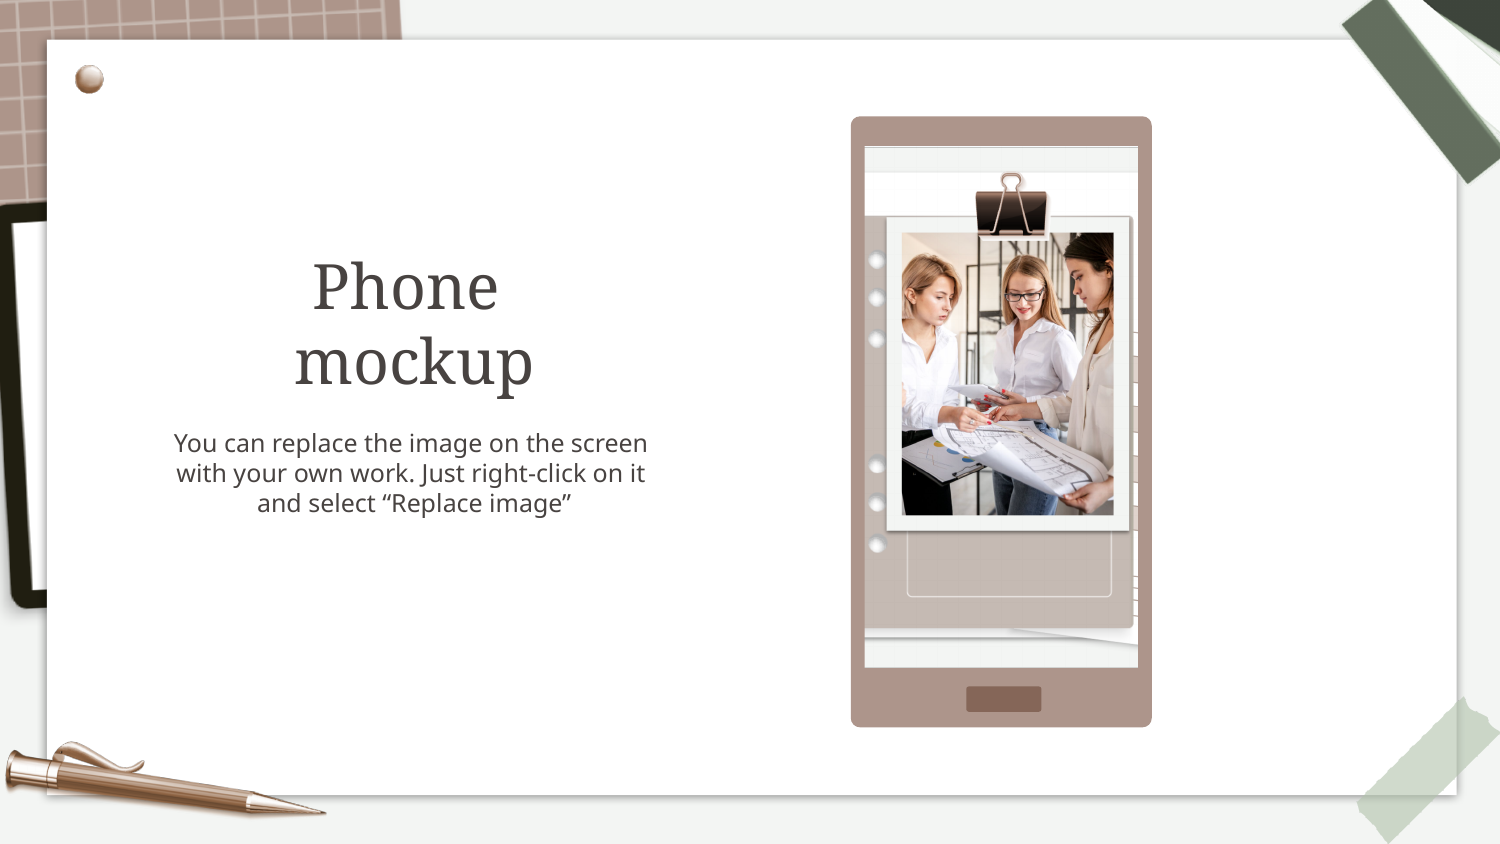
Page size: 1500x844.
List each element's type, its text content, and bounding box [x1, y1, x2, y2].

picture [1286, 0, 1500, 232]
picture [864, 146, 1138, 668]
subtitle You can replace the image on the screen with your own work. Just right-click on it and select “Replace image” [148, 412, 682, 545]
picture [0, 0, 592, 844]
title Phone mockup [148, 237, 682, 412]
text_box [1309, 633, 1500, 844]
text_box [850, 116, 1153, 728]
picture [64, 54, 117, 103]
